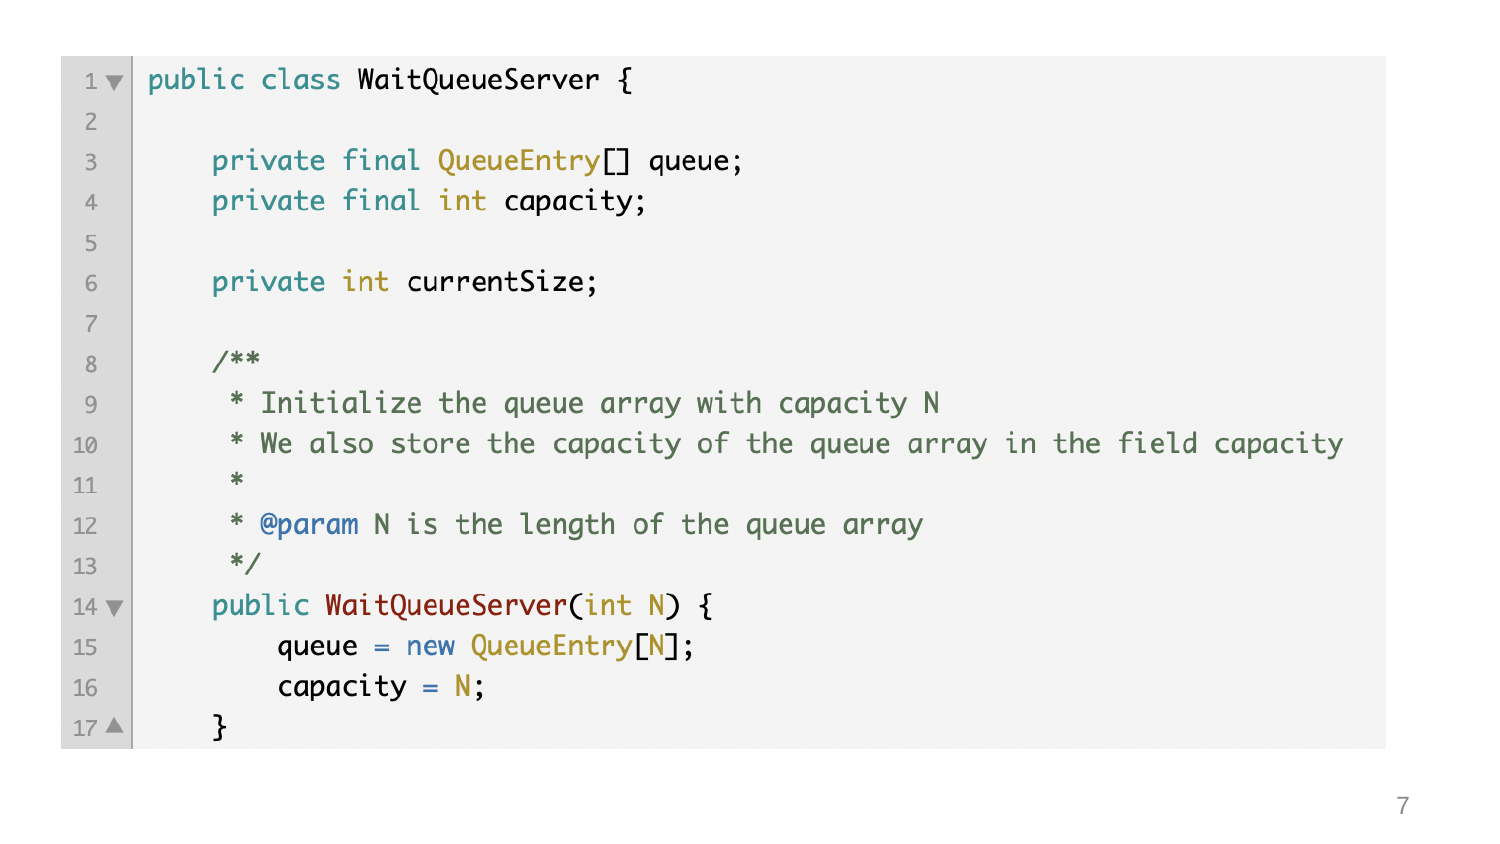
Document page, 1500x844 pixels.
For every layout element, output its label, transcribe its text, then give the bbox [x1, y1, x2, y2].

slide_number 7 [1074, 782, 1425, 827]
picture [61, 56, 1386, 749]
